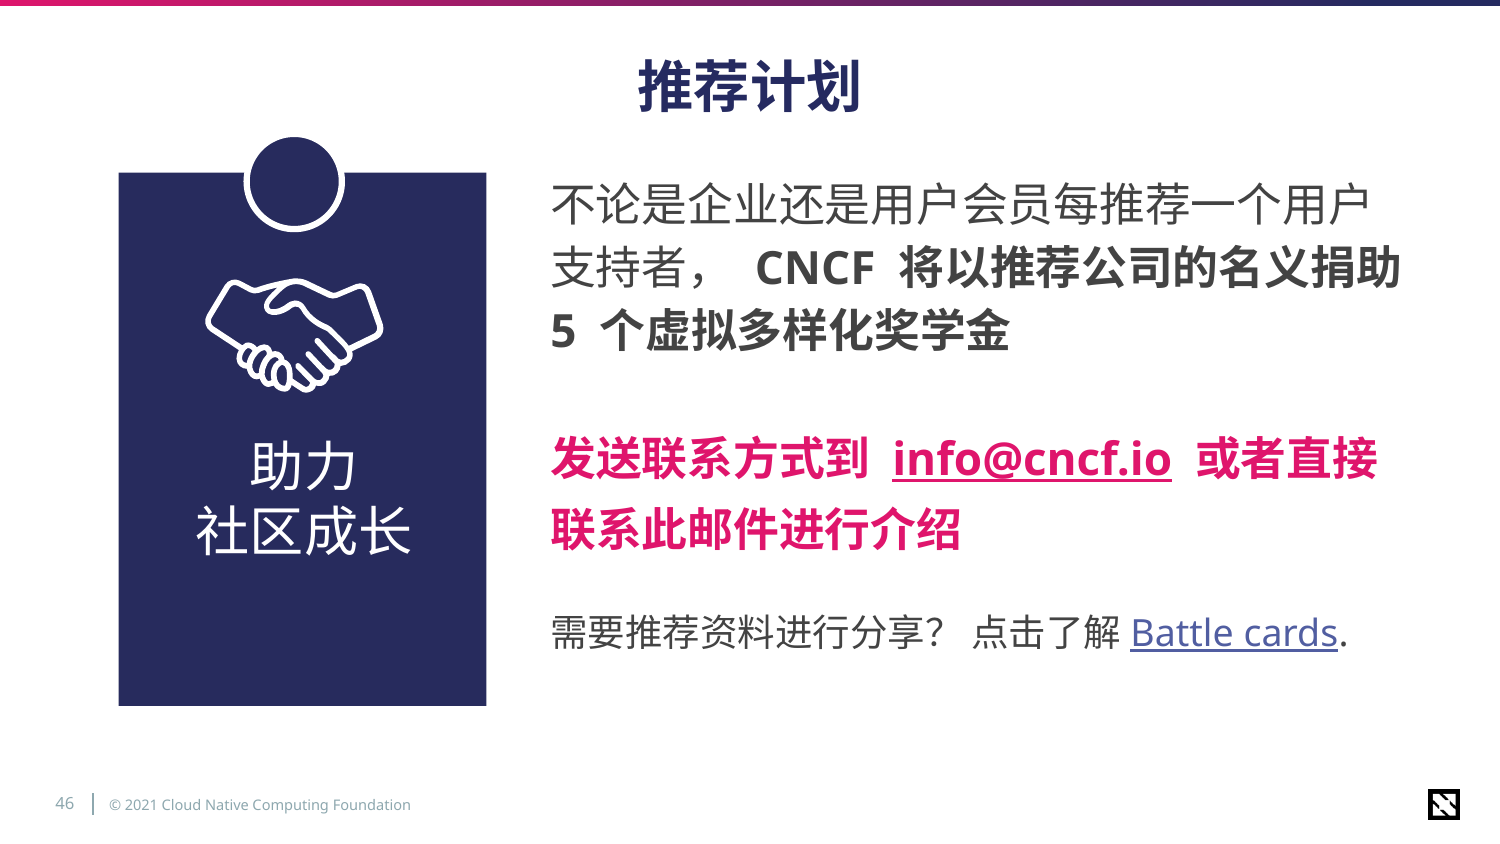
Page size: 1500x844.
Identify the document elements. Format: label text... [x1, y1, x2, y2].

text_box 助力 社区成长 [142, 426, 467, 532]
text_box 不论是企业还是用户会员每推荐一个用户支持者， CNCF 将以推荐公司的名义捐助5 个虚拟多样化奖学金 发送联系方式到 info@cncf.io 或者直接联系此邮件进行介绍 需要推荐资料进行分享？ 点击了解Battle cards. [535, 152, 1435, 757]
text_box [118, 172, 487, 706]
text_box [246, 133, 342, 230]
title 推荐计划 [42, 52, 1458, 126]
text_box [206, 279, 383, 392]
picture [1428, 789, 1460, 820]
